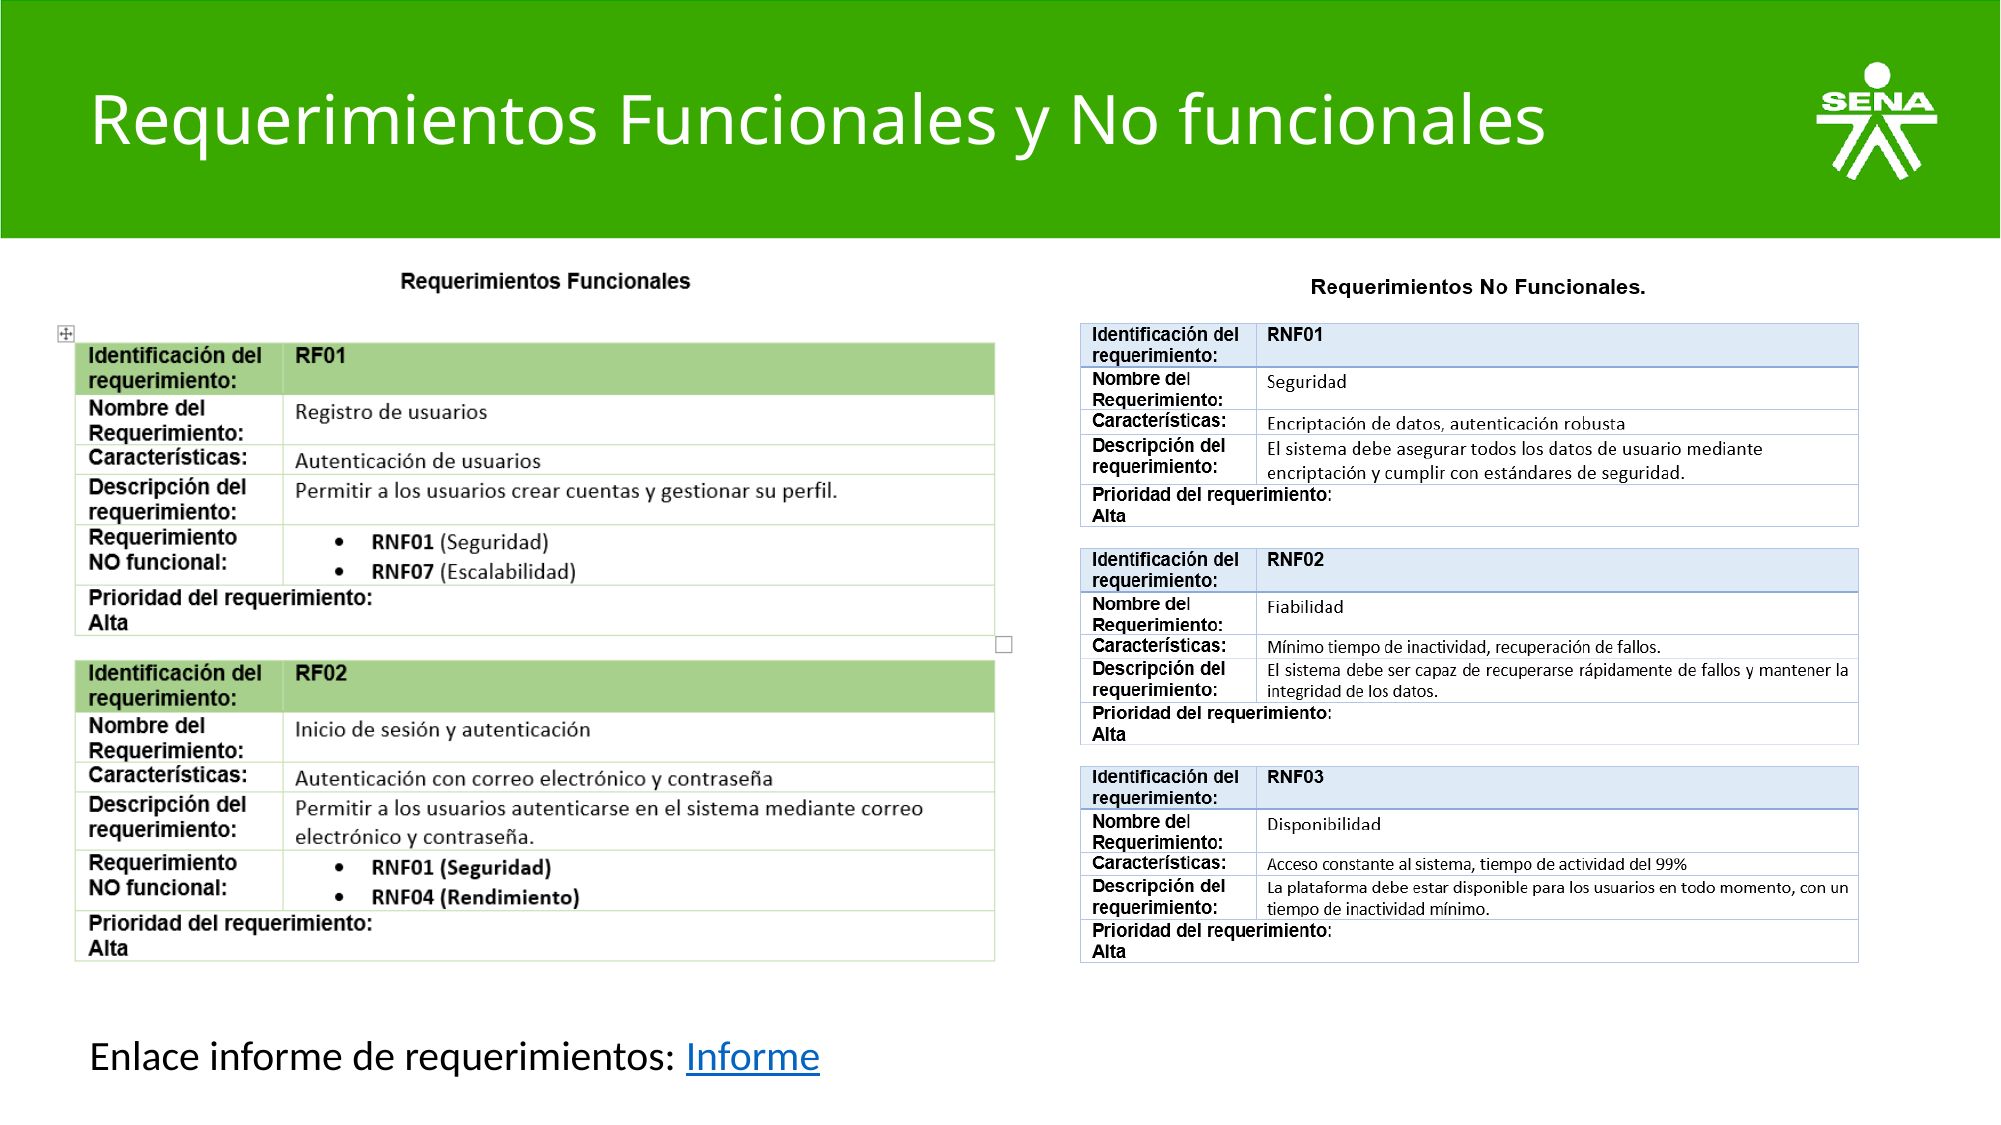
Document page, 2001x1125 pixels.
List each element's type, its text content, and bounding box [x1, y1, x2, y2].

text_box Enlace informe de requerimientos: Informe [74, 1021, 1063, 1087]
picture [0, 0, 2001, 1125]
title Requerimientos Funcionales y No funcionales [74, 54, 1758, 192]
